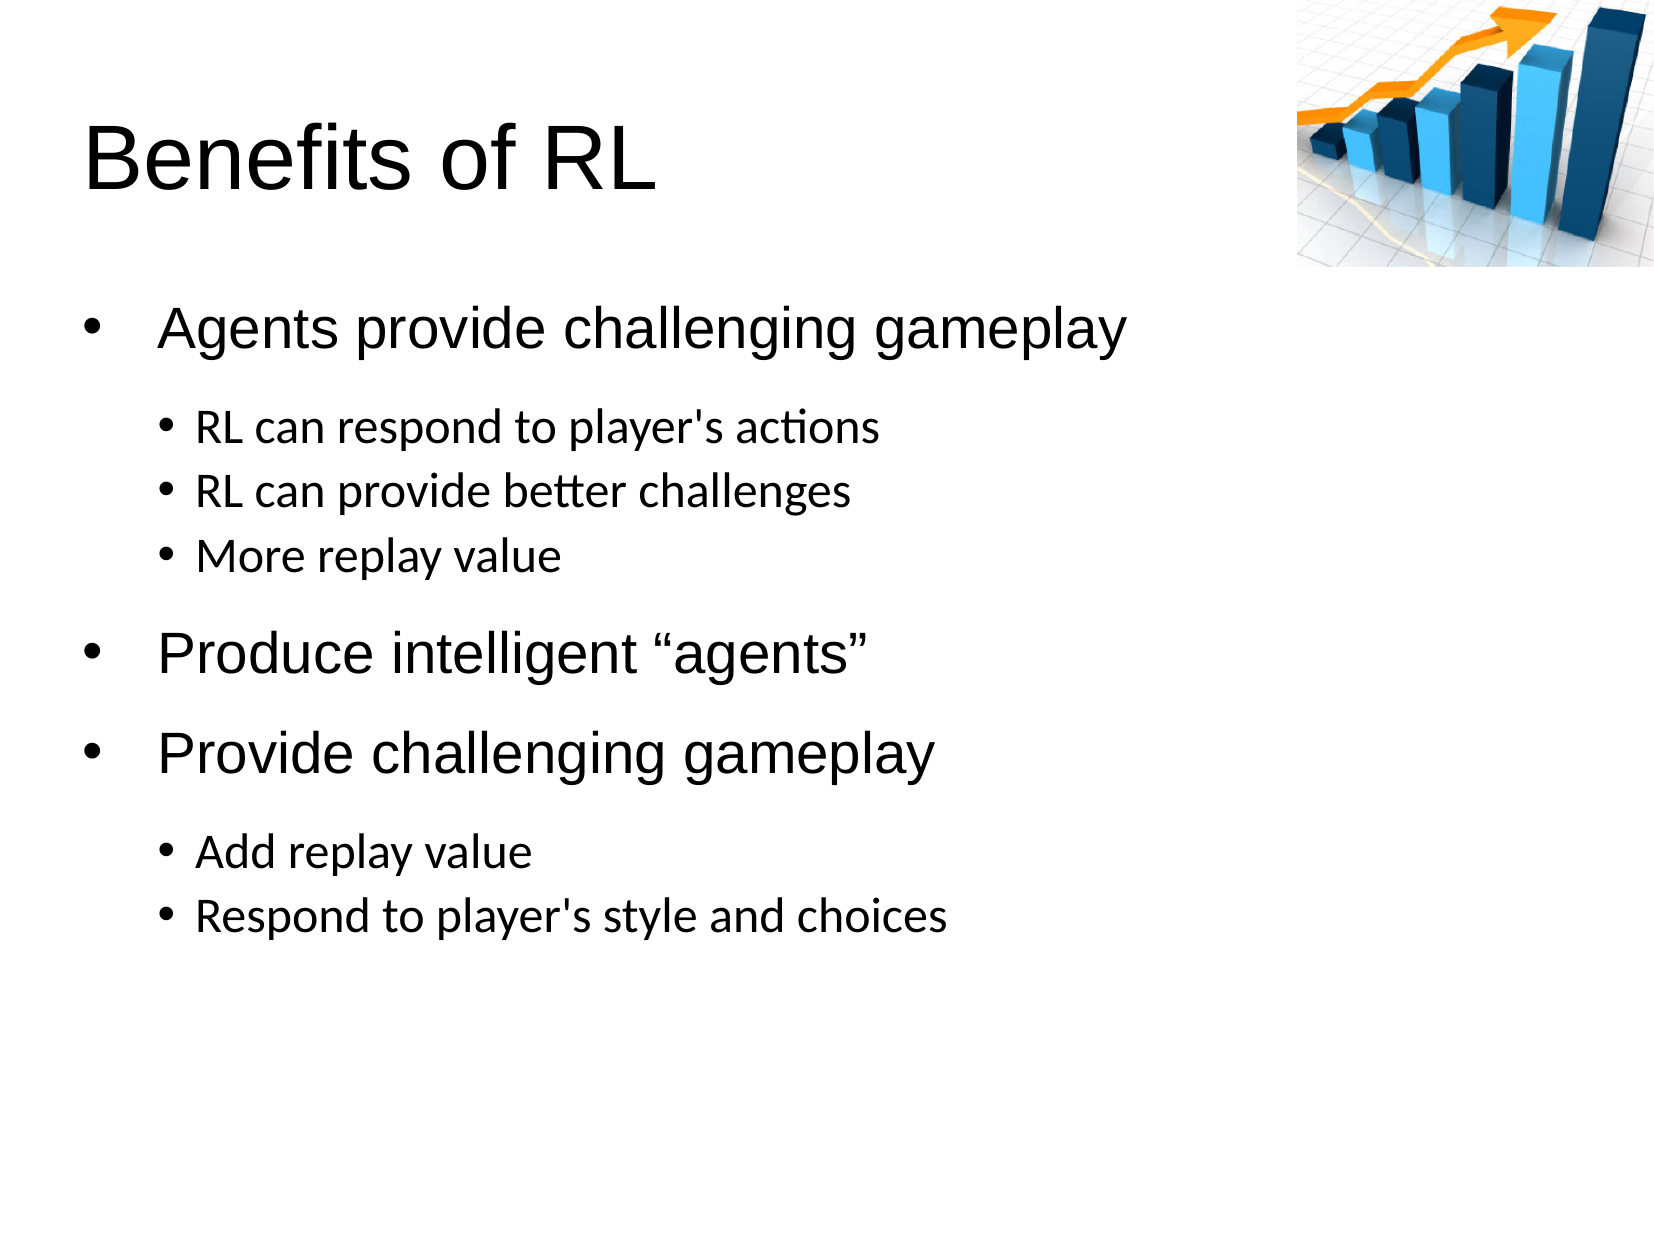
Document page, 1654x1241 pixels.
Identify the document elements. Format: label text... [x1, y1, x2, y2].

picture [1297, 0, 1654, 267]
title Benefits of RL [82, 49, 1297, 257]
list Agents provide challenging gameplay RL can respond to player's actions RL can provide better challenges More replay value Produce intelligent “agents” Provide challenging gameplay Add replay value Respond to player's style and choices [82, 290, 1571, 1010]
